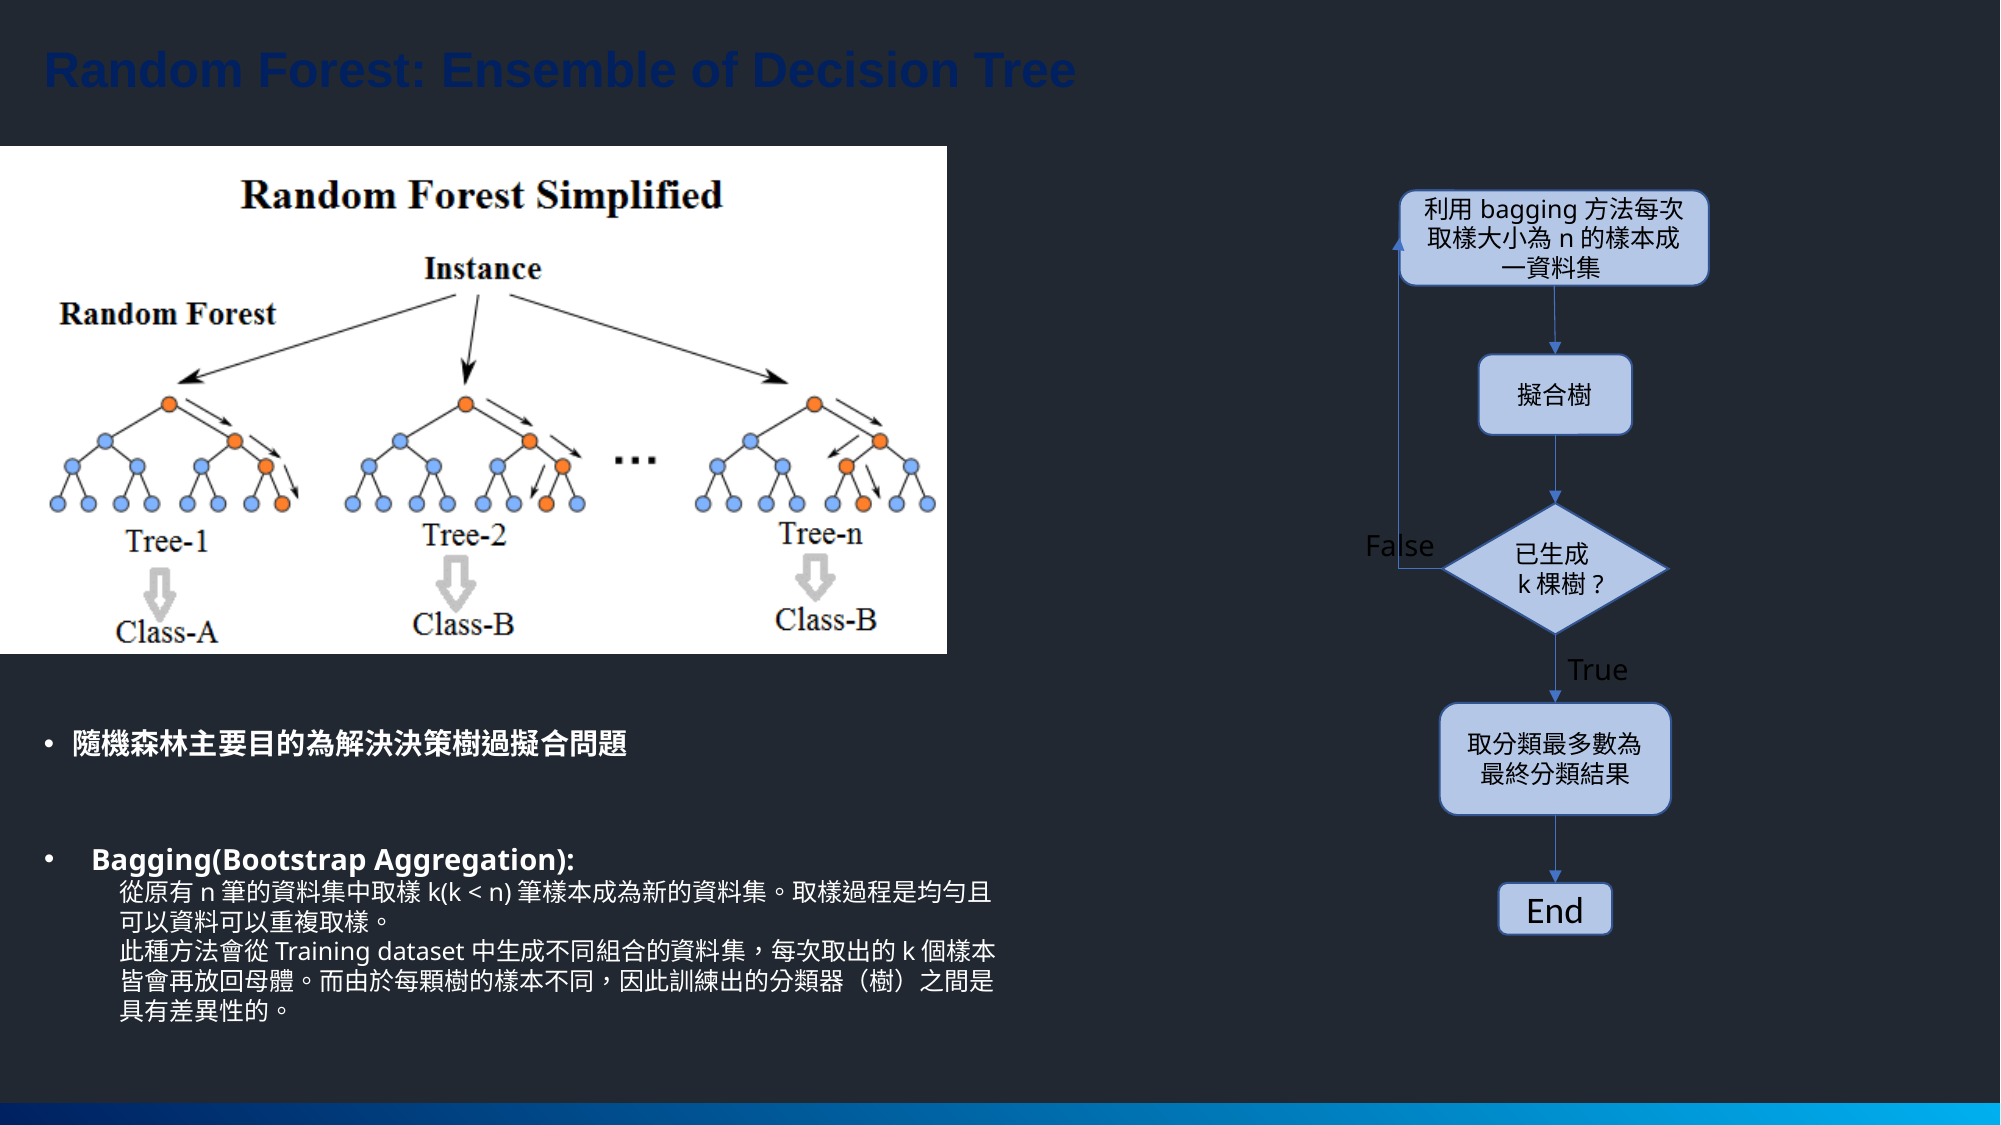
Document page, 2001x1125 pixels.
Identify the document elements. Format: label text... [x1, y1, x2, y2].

text_box 隨機森林主要目的為解決決策樹過擬合問題 [29, 718, 719, 768]
text_box Bagging(Bootstrap Aggregation): 從原有n筆的資料集中取樣k(k < n)筆樣本成為新的資料集。取樣過程是均勻且可以資料可以重複取樣。 此種方法會從Training dataset中生成不同組合的資料集，每次取出的k個樣本皆會再放回母體。而由於每顆樹的樣本不同，因此訓練出的分類器（樹）之間是具有差異性的。 [29, 833, 1030, 1034]
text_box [1350, 190, 1709, 935]
text_box Random Forest: Ensemble of Decision Tree [29, 30, 1411, 106]
picture [0, 146, 947, 654]
